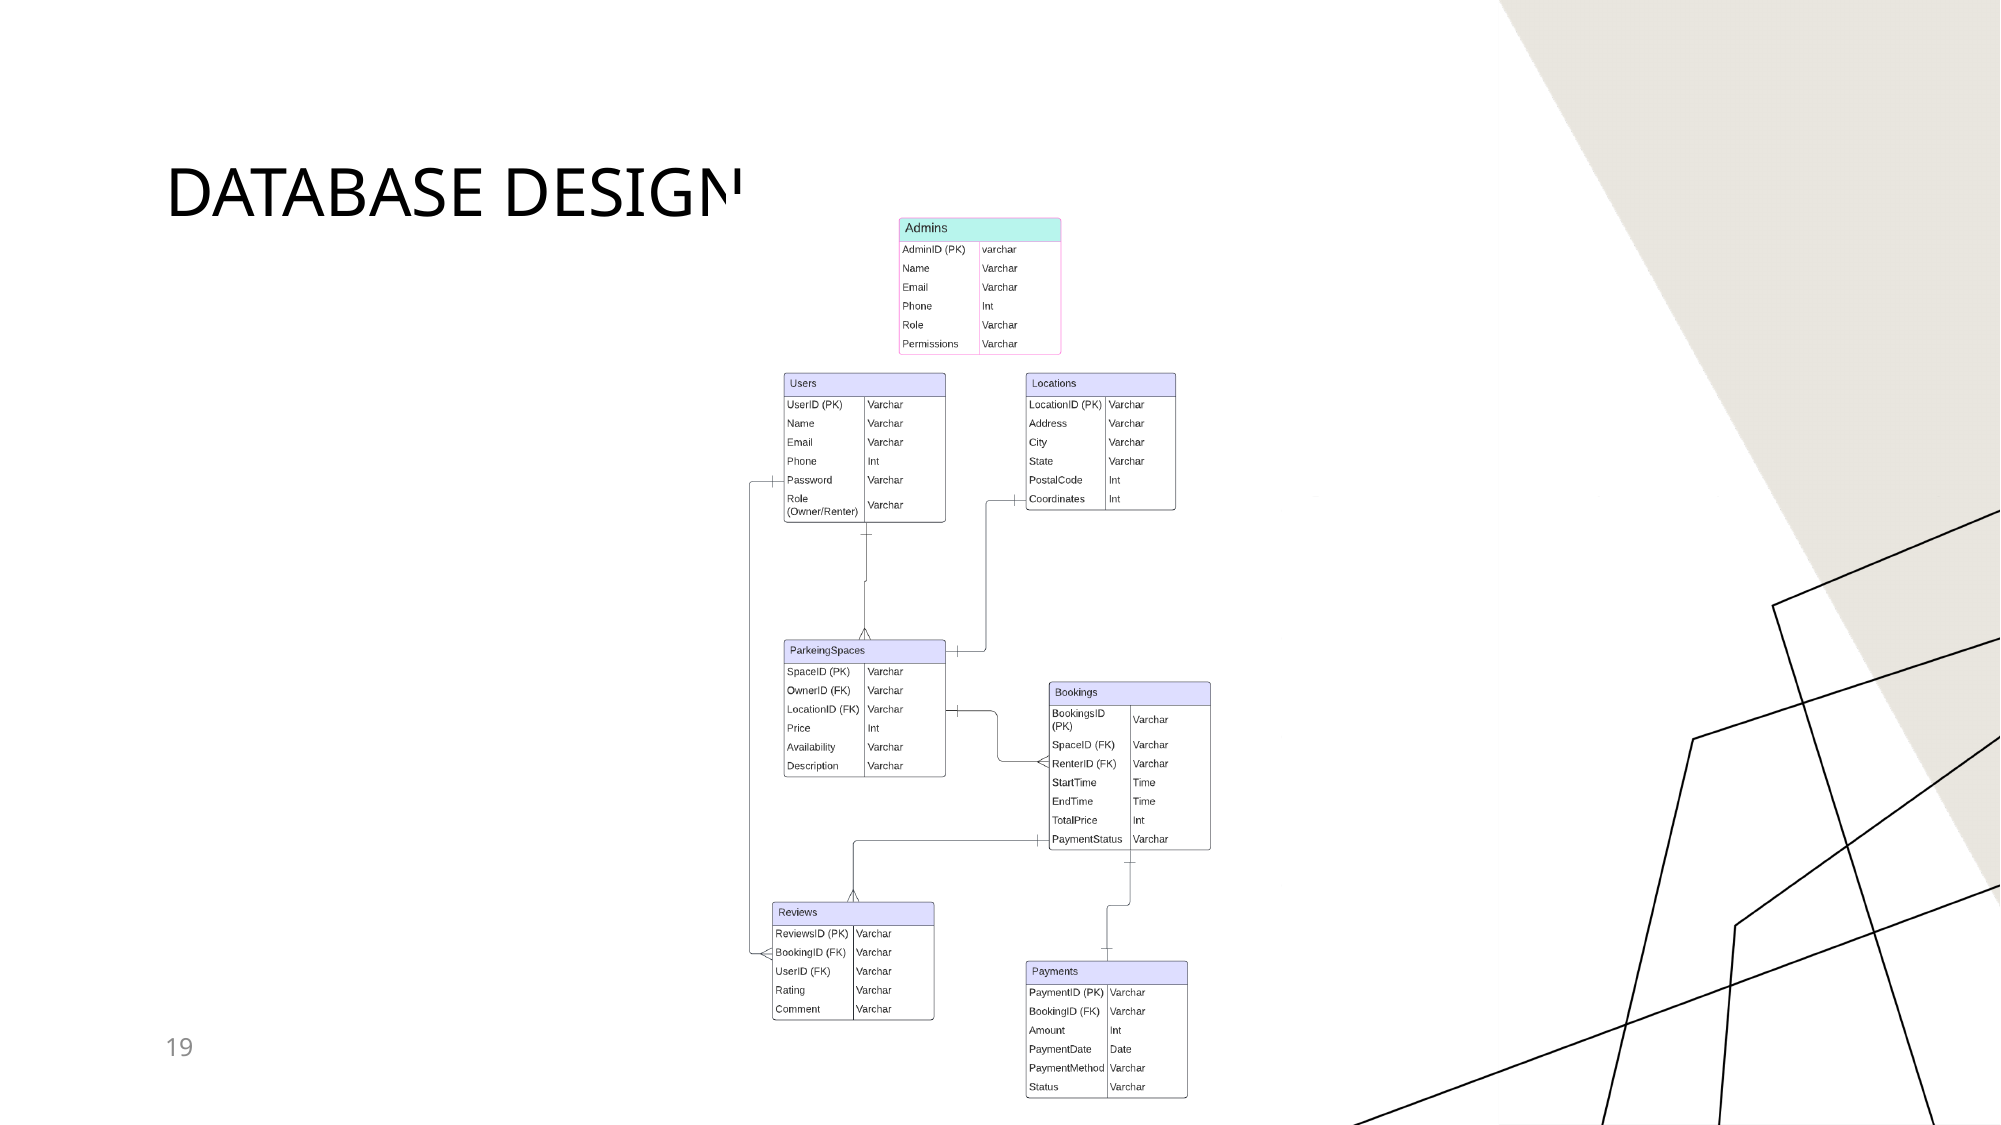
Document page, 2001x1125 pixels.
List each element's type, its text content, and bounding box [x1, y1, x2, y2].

slide_number 19 [150, 1024, 254, 1074]
title Database design [150, 59, 1344, 330]
picture [1281, 0, 2000, 1125]
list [726, 194, 1234, 1121]
